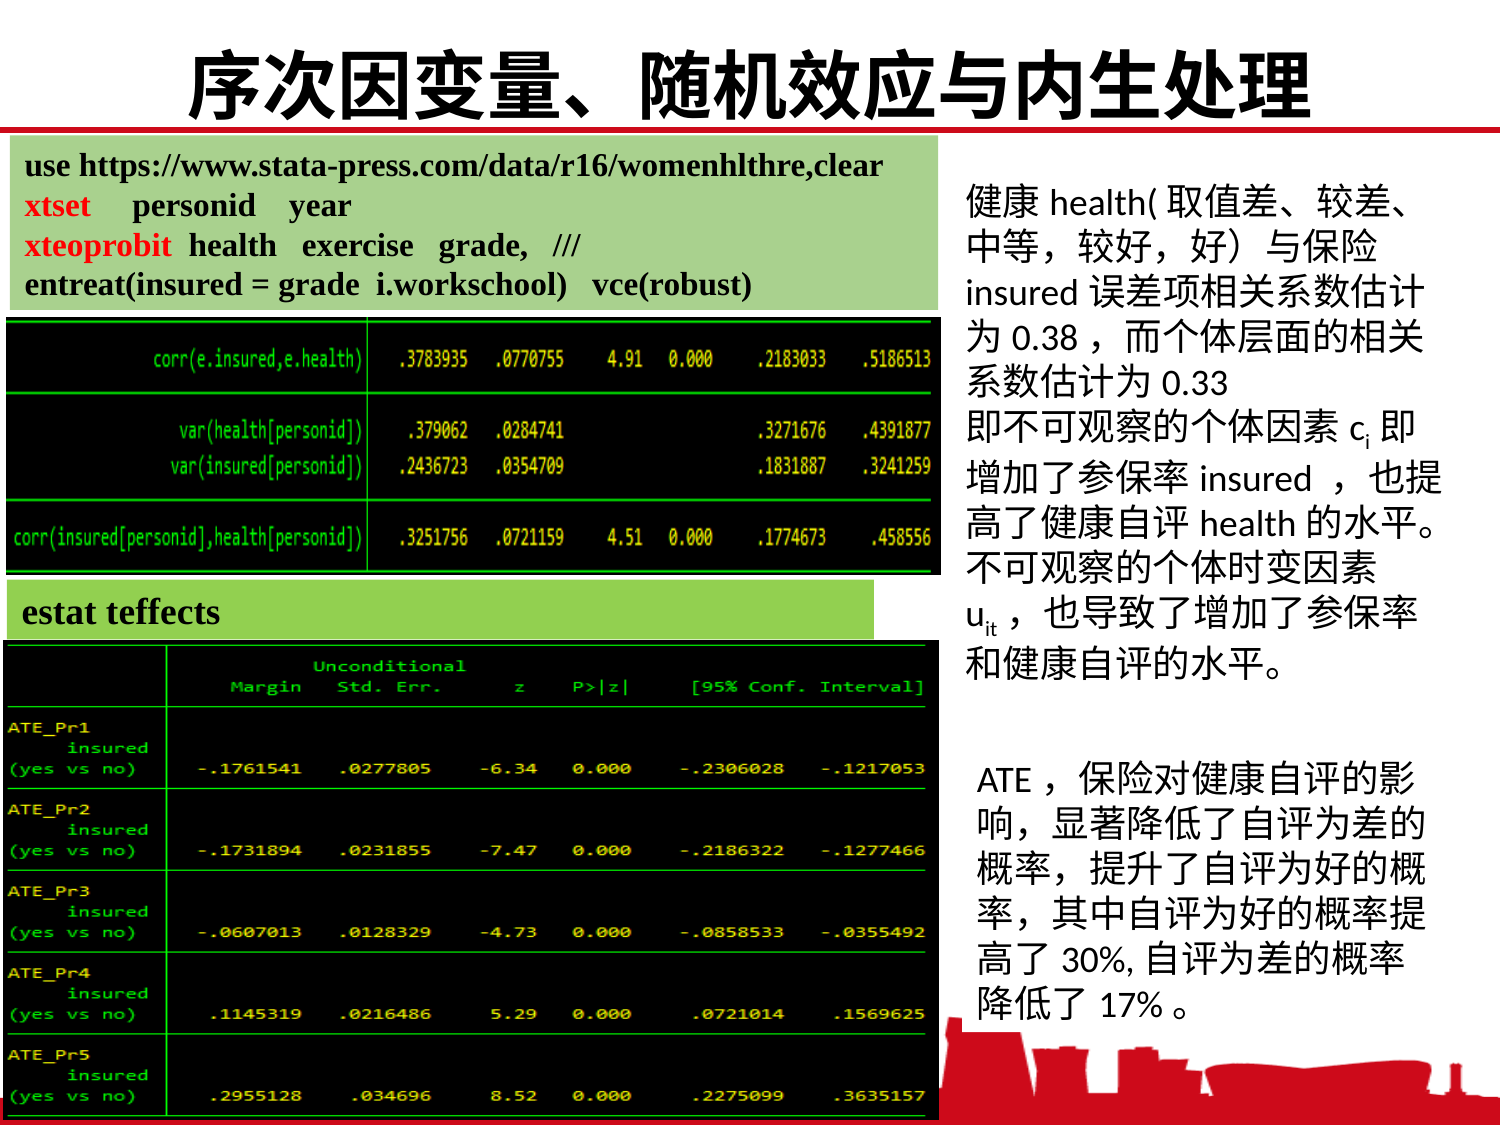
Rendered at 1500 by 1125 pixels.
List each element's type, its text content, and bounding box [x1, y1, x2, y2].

text_box use https://www.stata-press.com/data/r16/womenhlthre,clear xtset personid year xteoprobit health exercise grade, /// entreat(insured = grade i.workschool) vce(robust) [9, 135, 939, 310]
text_box 序次因变量、随机效应与内生处理 [0, 31, 1500, 137]
text_box estat teffects [6, 579, 874, 640]
text_box 健康health(取值差、较差、中等，较好，好）与保险insured误差项相关系数估计为0.38，而个体层面的相关系数估计为0.33 即不可观察的个体因素ci即增加了参保率insured ，也提高了健康自评health的水平。 不可观察的个体时变因素uit，也导致了增加了参保率和健康自评的水平。 [950, 170, 1466, 693]
text_box ATE，保险对健康自评的影响，显著降低了自评为差的概率，提升了自评为好的概率，其中自评为好的概率提高了30%,自评为差的概率降低了17%。 [962, 747, 1455, 1033]
picture [6, 317, 941, 575]
picture [0, 640, 1500, 1125]
